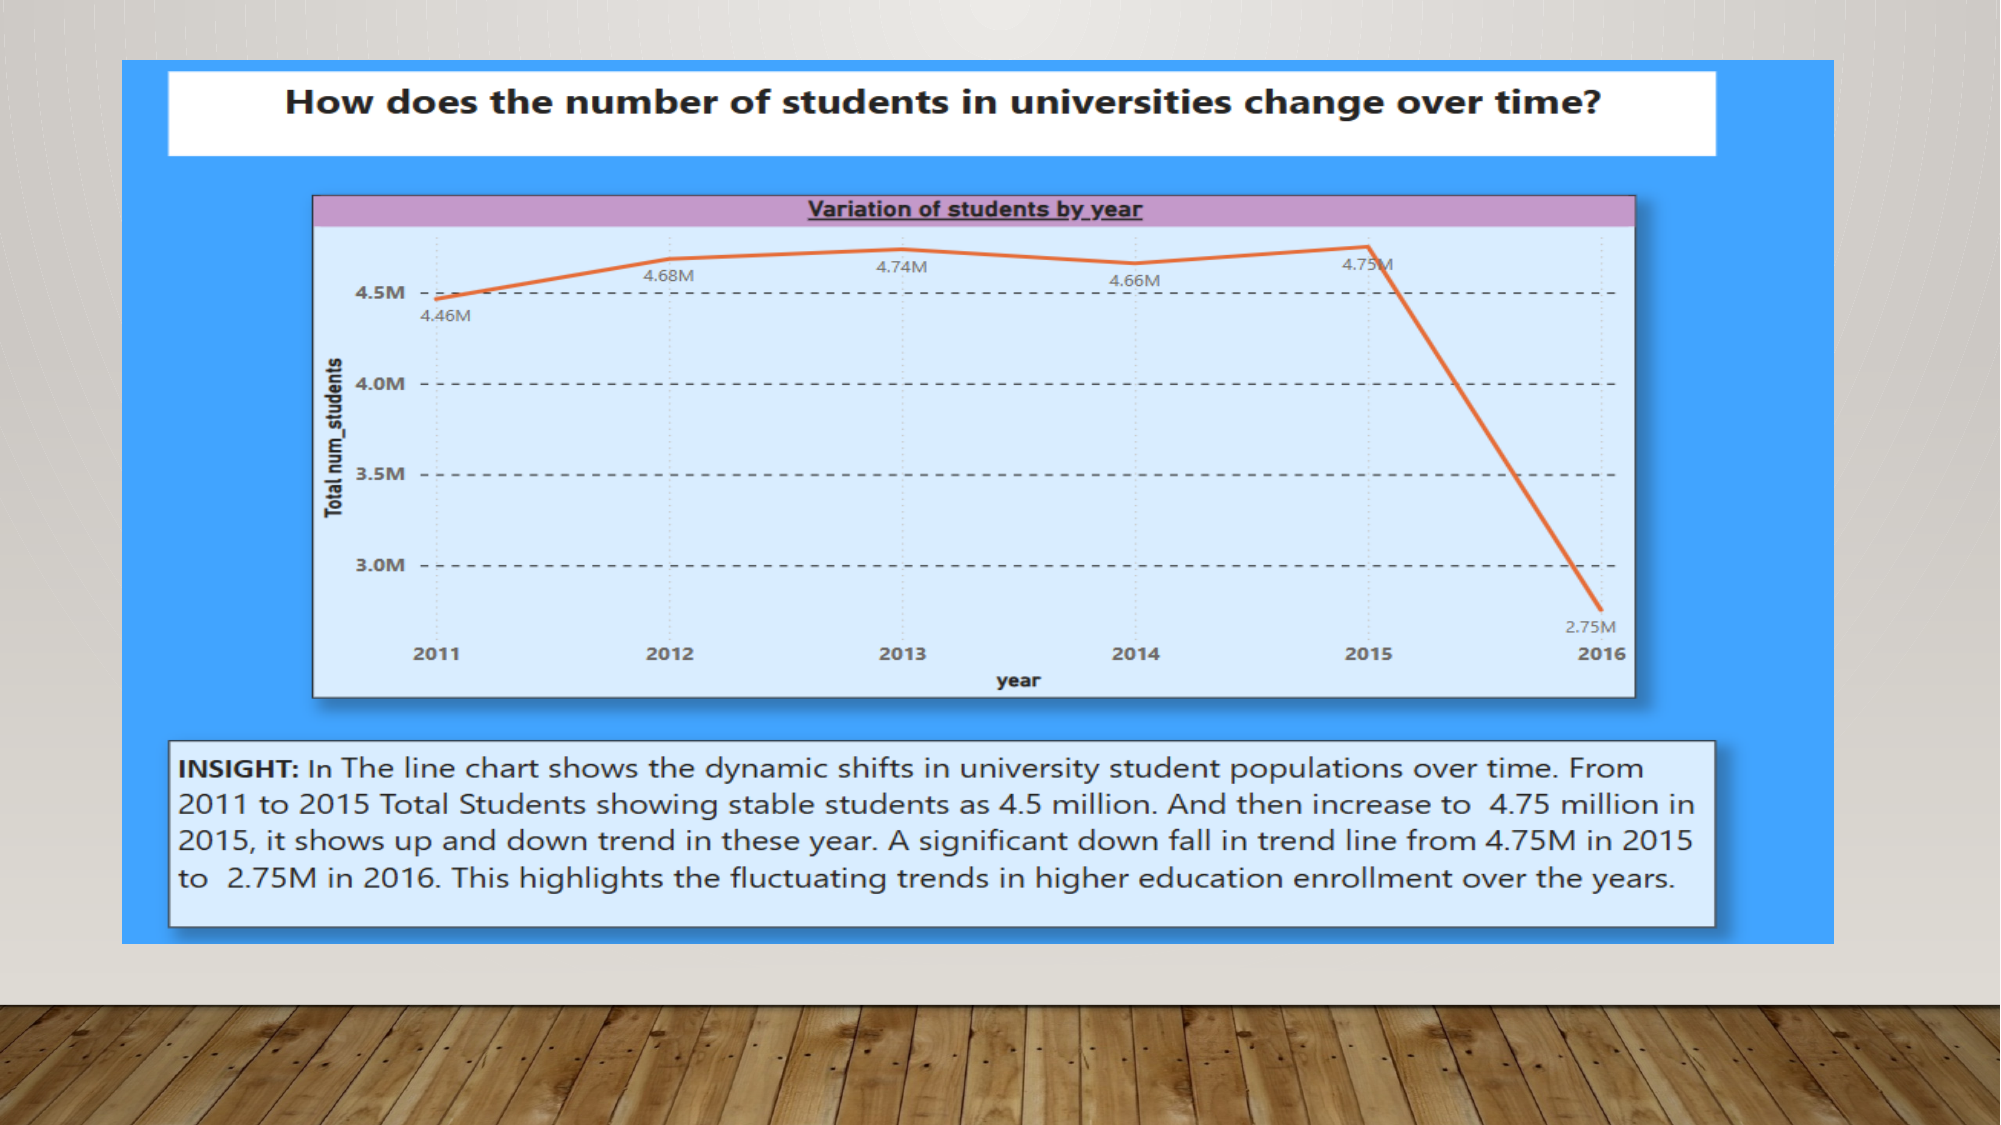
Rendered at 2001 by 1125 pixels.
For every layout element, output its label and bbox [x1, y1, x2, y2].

picture [122, 59, 1835, 945]
picture [0, 1005, 2000, 1125]
